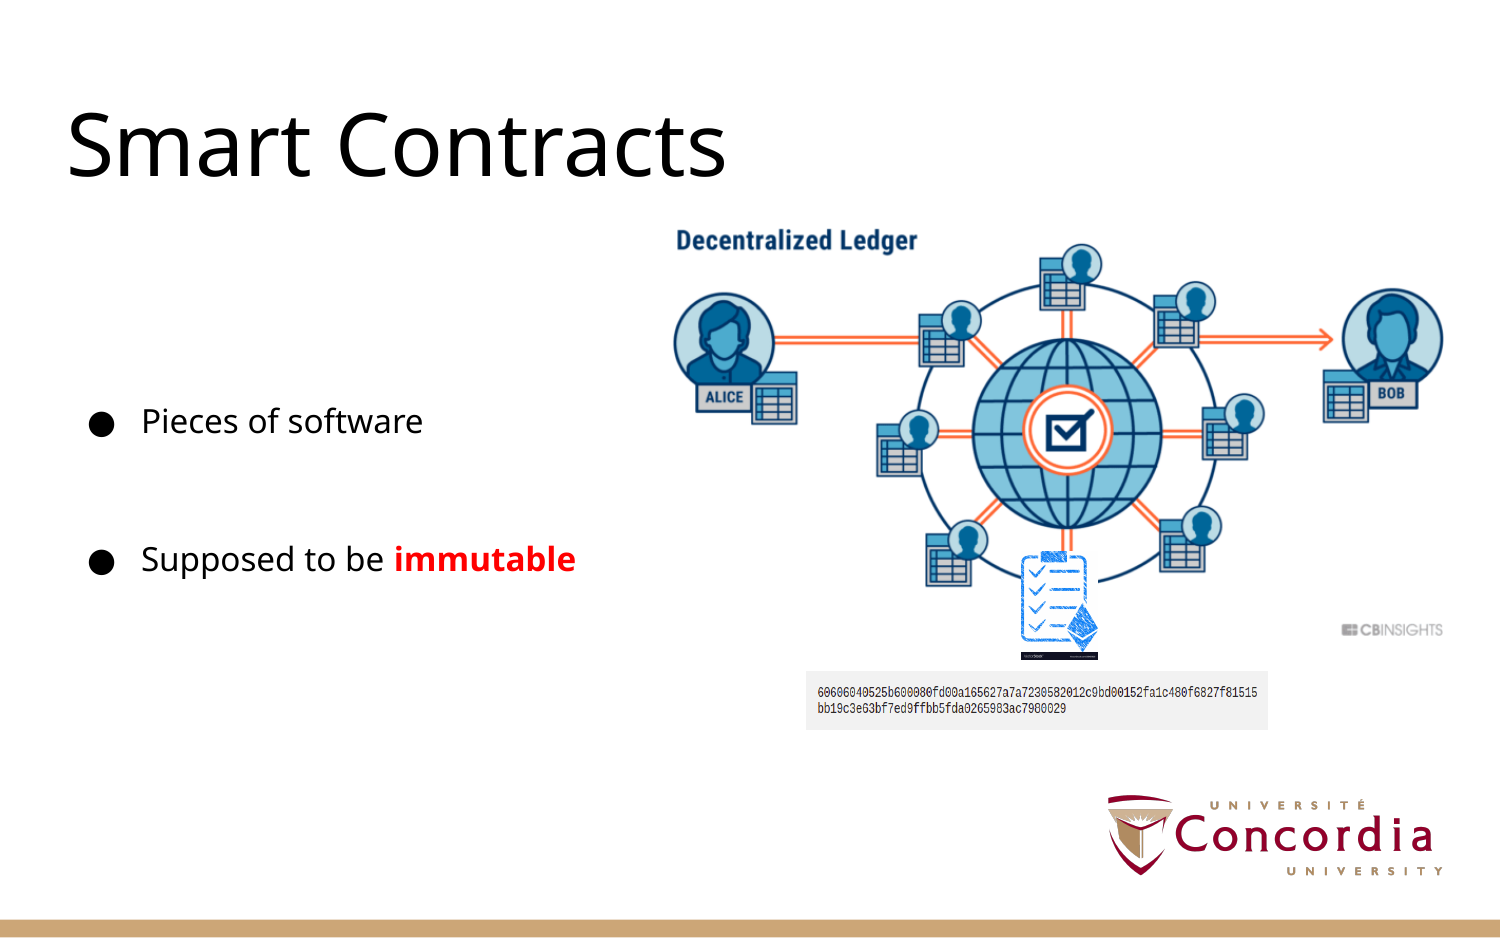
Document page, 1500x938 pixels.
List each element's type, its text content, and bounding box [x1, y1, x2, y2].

picture [1108, 795, 1464, 878]
list Pieces of software Supposed to be immutable [51, 223, 1449, 835]
picture [654, 207, 1464, 660]
title Smart Contracts [51, 57, 1449, 210]
picture [805, 671, 1268, 730]
